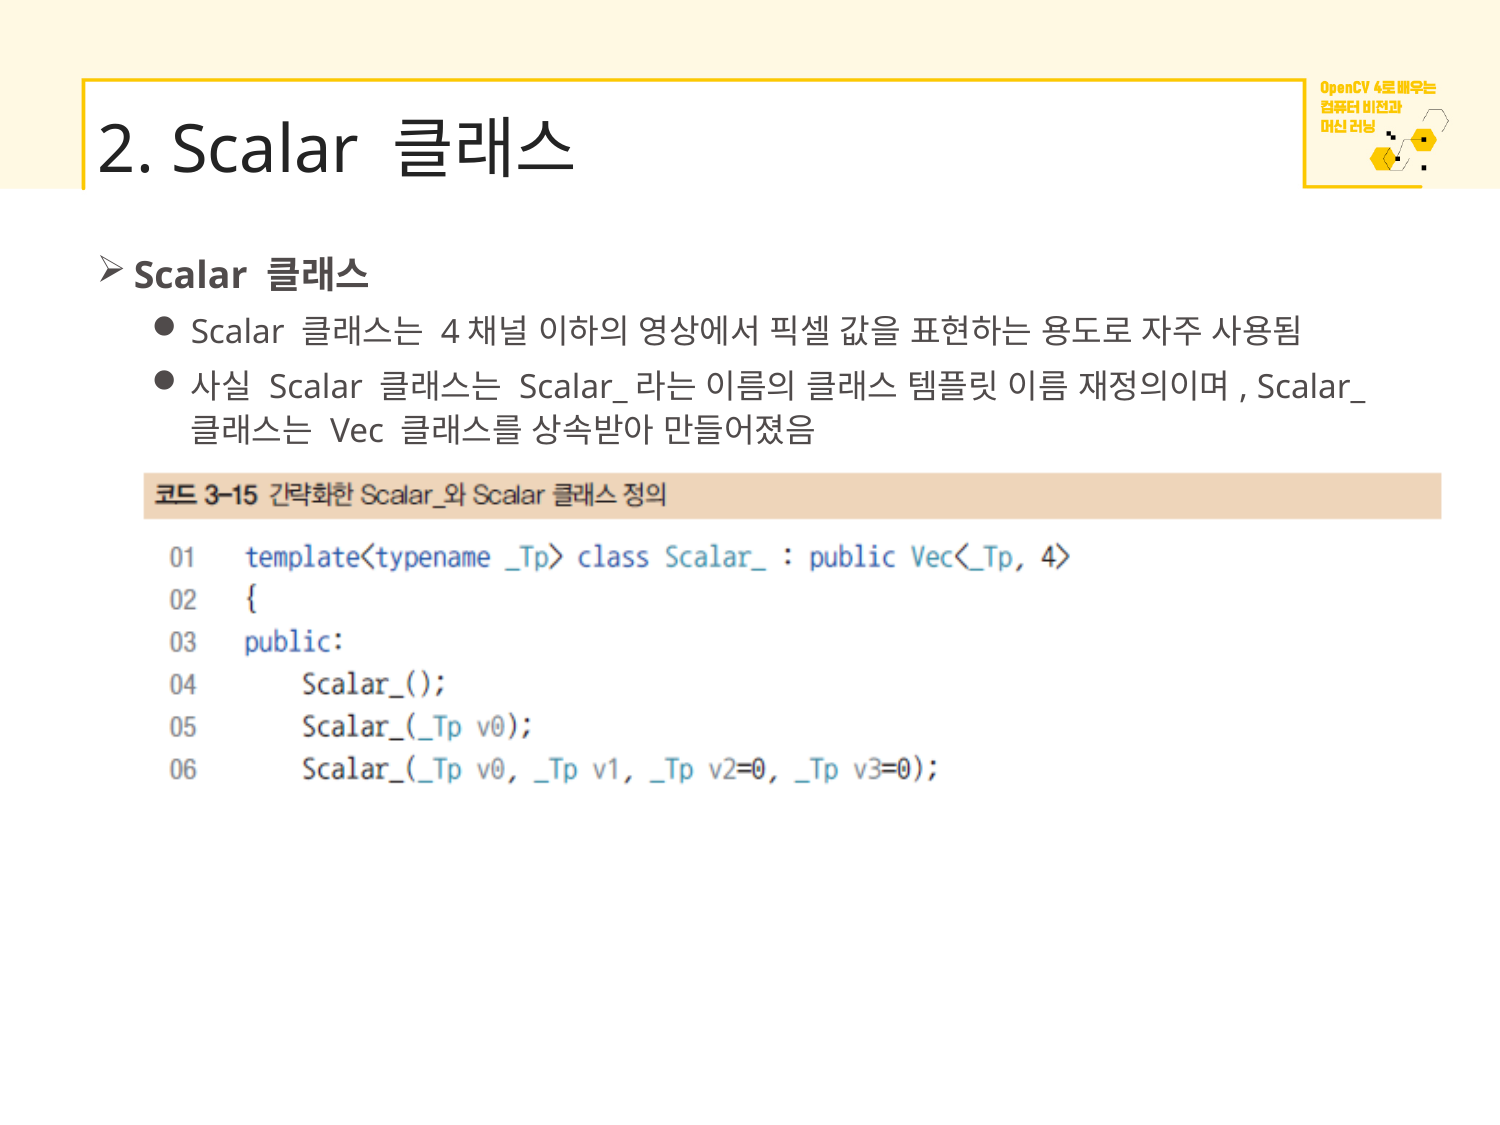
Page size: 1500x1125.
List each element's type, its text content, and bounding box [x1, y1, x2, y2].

title 2. Scalar 클래스 [82, 61, 1413, 193]
list Scalar 클래스 Scalar 클래스는 4채널 이하의 영상에서 픽셀 값을 표현하는 용도로 자주 사용됨 사실 Scalar 클래스는 Scalar_라는 이름의 클래스 템플릿 이름 재정의이며, Scalar_ 클래스는 Vec 클래스를 상속받아 만들어졌음 [81, 239, 1412, 1054]
picture [0, 0, 1500, 1125]
